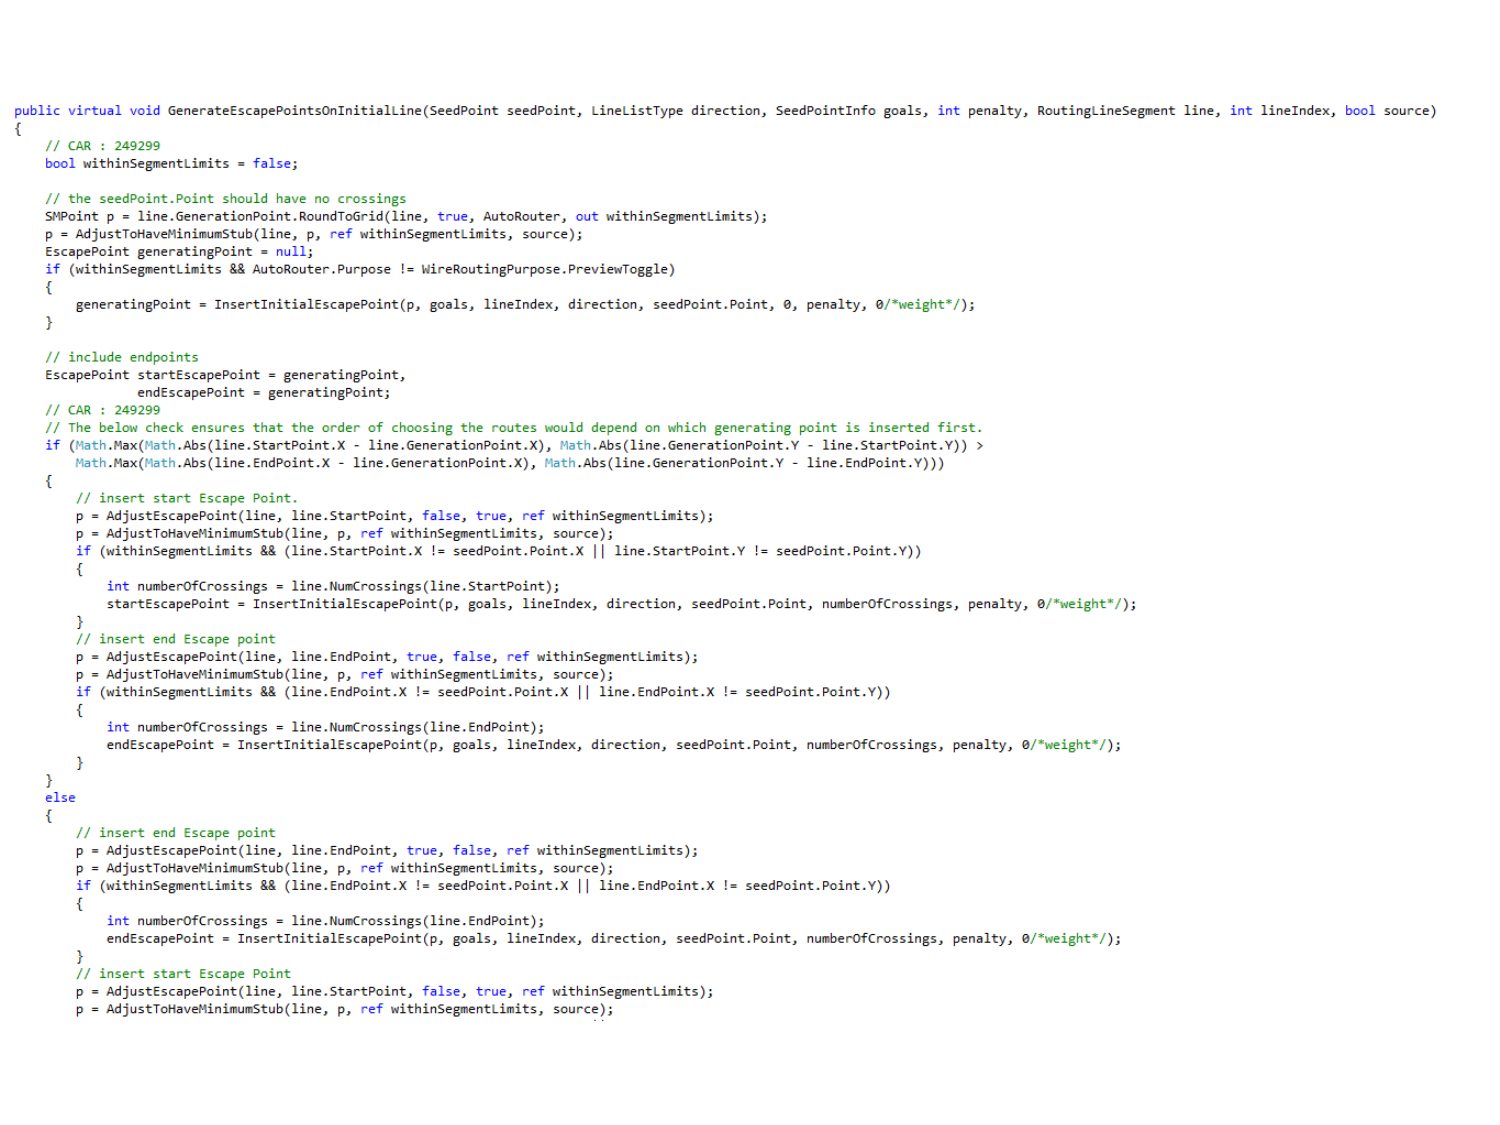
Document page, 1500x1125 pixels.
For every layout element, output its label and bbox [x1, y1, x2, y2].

list [0, 104, 1500, 1021]
